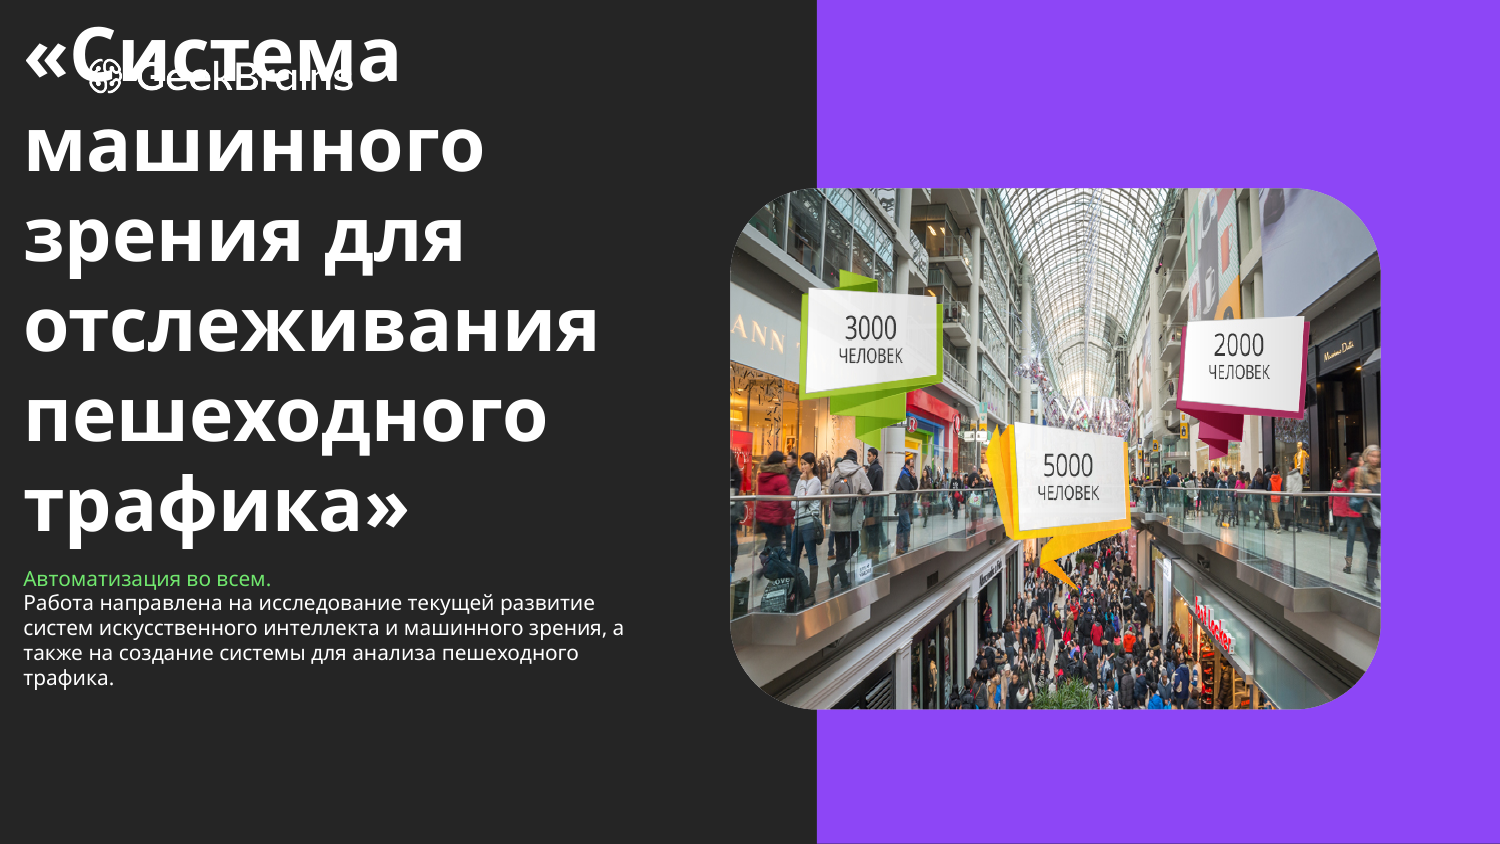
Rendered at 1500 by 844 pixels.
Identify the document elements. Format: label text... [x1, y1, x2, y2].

subtitle Автоматизация во всем. Работа направлена на исследование текущей развитие систем искусственного интеллекта и машинного зрения, а также на создание системы для анализа пешеходного трафика. [23, 550, 656, 844]
picture [730, 188, 1381, 710]
title «Система машинного зрения для отслеживания пешеходного трафика» [23, 127, 742, 547]
picture [88, 58, 353, 94]
